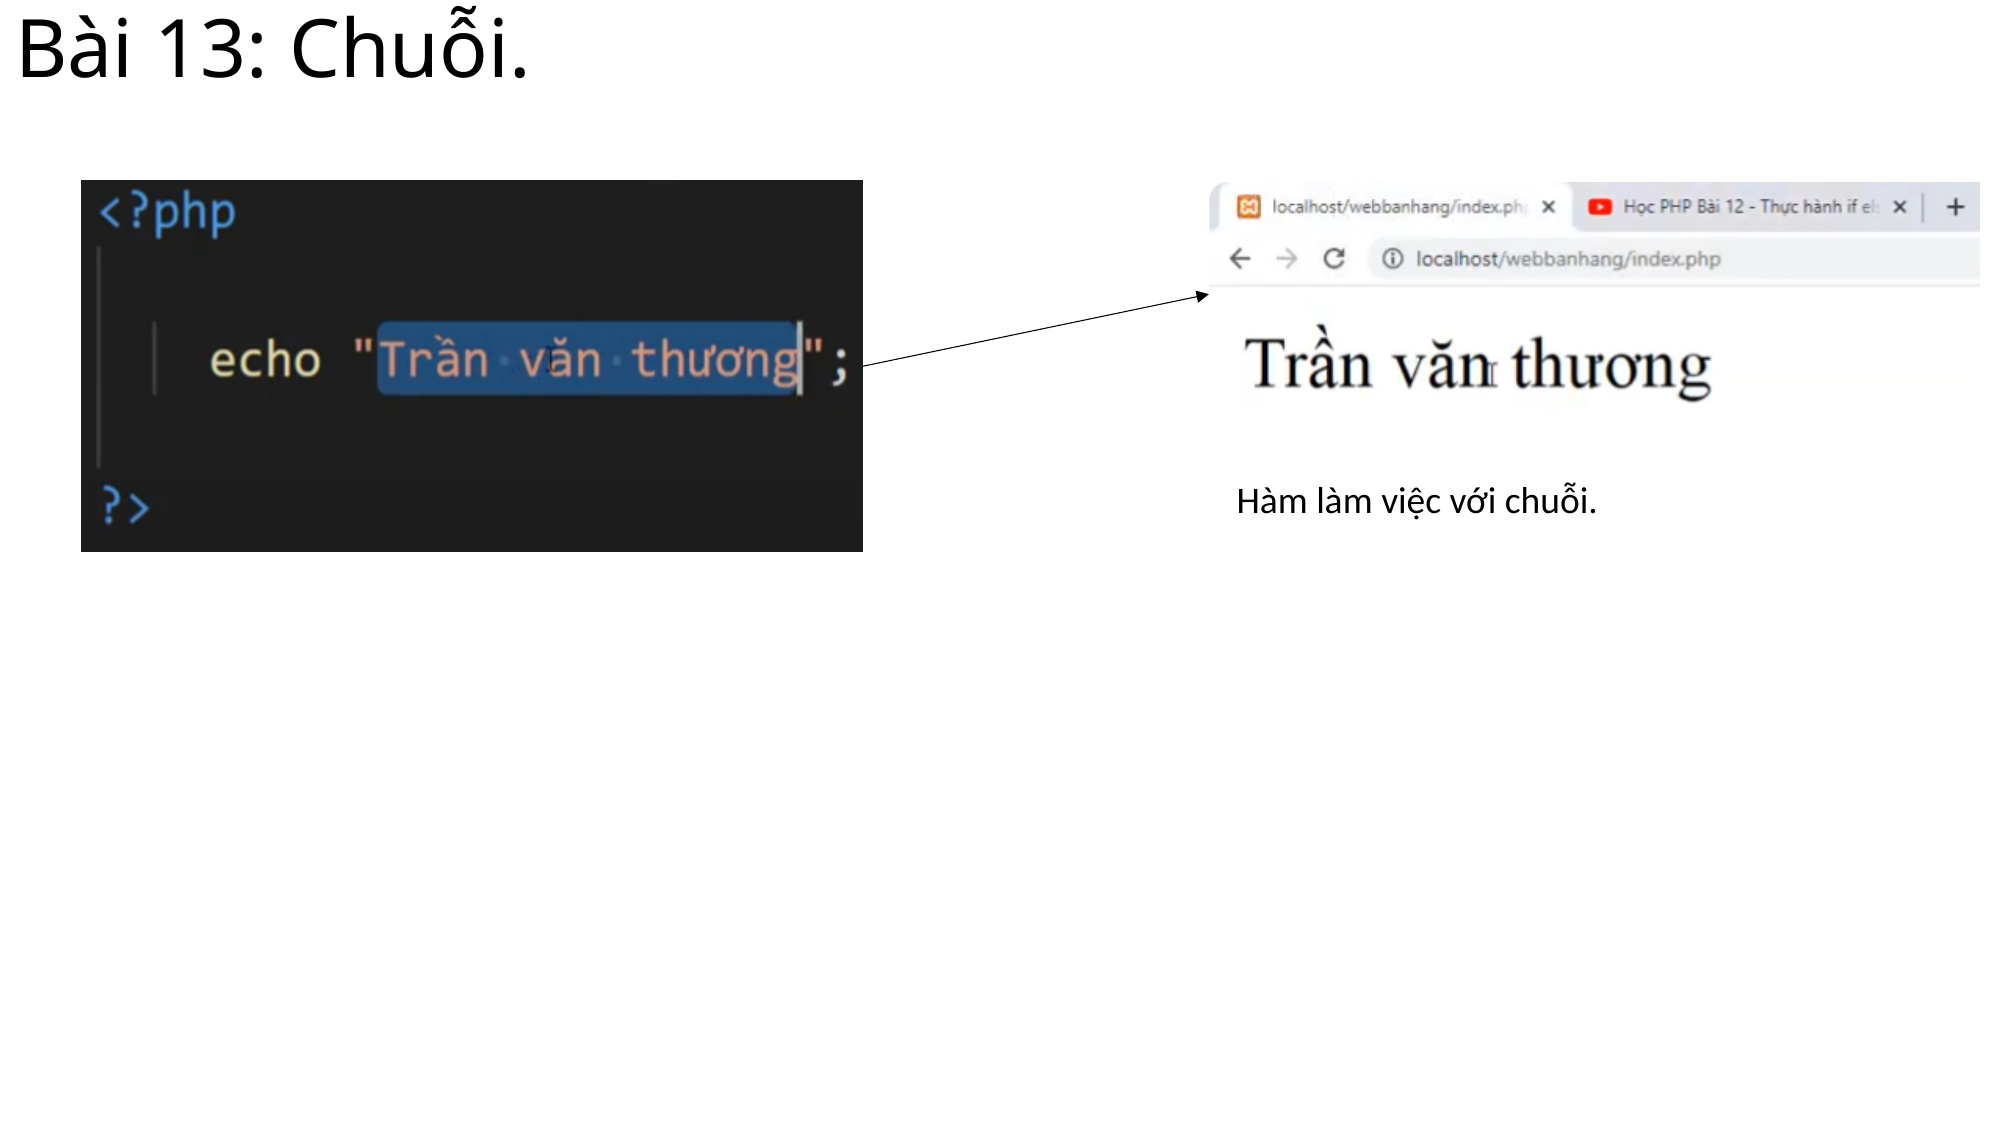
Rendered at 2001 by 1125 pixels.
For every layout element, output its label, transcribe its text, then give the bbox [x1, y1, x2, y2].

text_box Hàm làm việc với chuỗi. [1221, 468, 1669, 529]
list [81, 180, 863, 552]
title Bài 13: Chuỗi. [0, 0, 581, 104]
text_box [862, 294, 1209, 367]
picture [1208, 182, 1980, 452]
